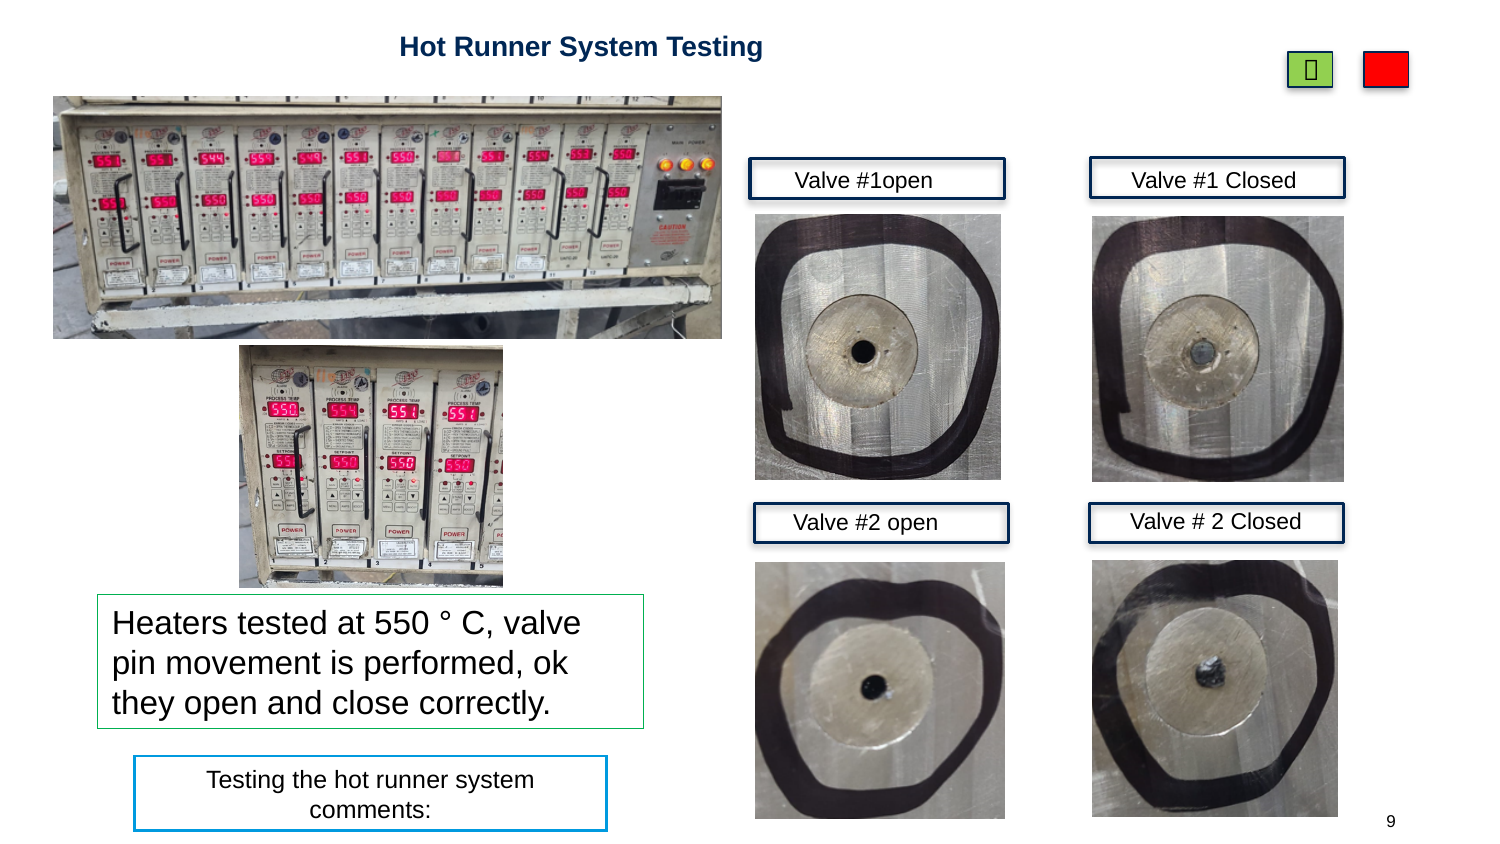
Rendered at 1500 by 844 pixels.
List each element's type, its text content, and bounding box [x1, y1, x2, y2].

text_box  [1287, 51, 1333, 88]
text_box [749, 158, 1005, 202]
text_box Heaters tested at 550 ° C, valve pin movement is performed, ok they open and close correctly. [97, 594, 644, 729]
picture [238, 345, 503, 588]
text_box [1089, 157, 1345, 202]
list Hot Runner System Testing [88, 25, 1082, 65]
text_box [1089, 499, 1344, 543]
text_box Testing the hot runner system comments: [134, 756, 607, 831]
picture [754, 214, 1001, 481]
picture [53, 96, 722, 339]
picture [1092, 559, 1338, 817]
slide_number 9 [1386, 810, 1439, 836]
picture [1092, 216, 1344, 482]
picture [754, 562, 1005, 819]
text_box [753, 499, 1009, 544]
text_box [1363, 51, 1409, 88]
